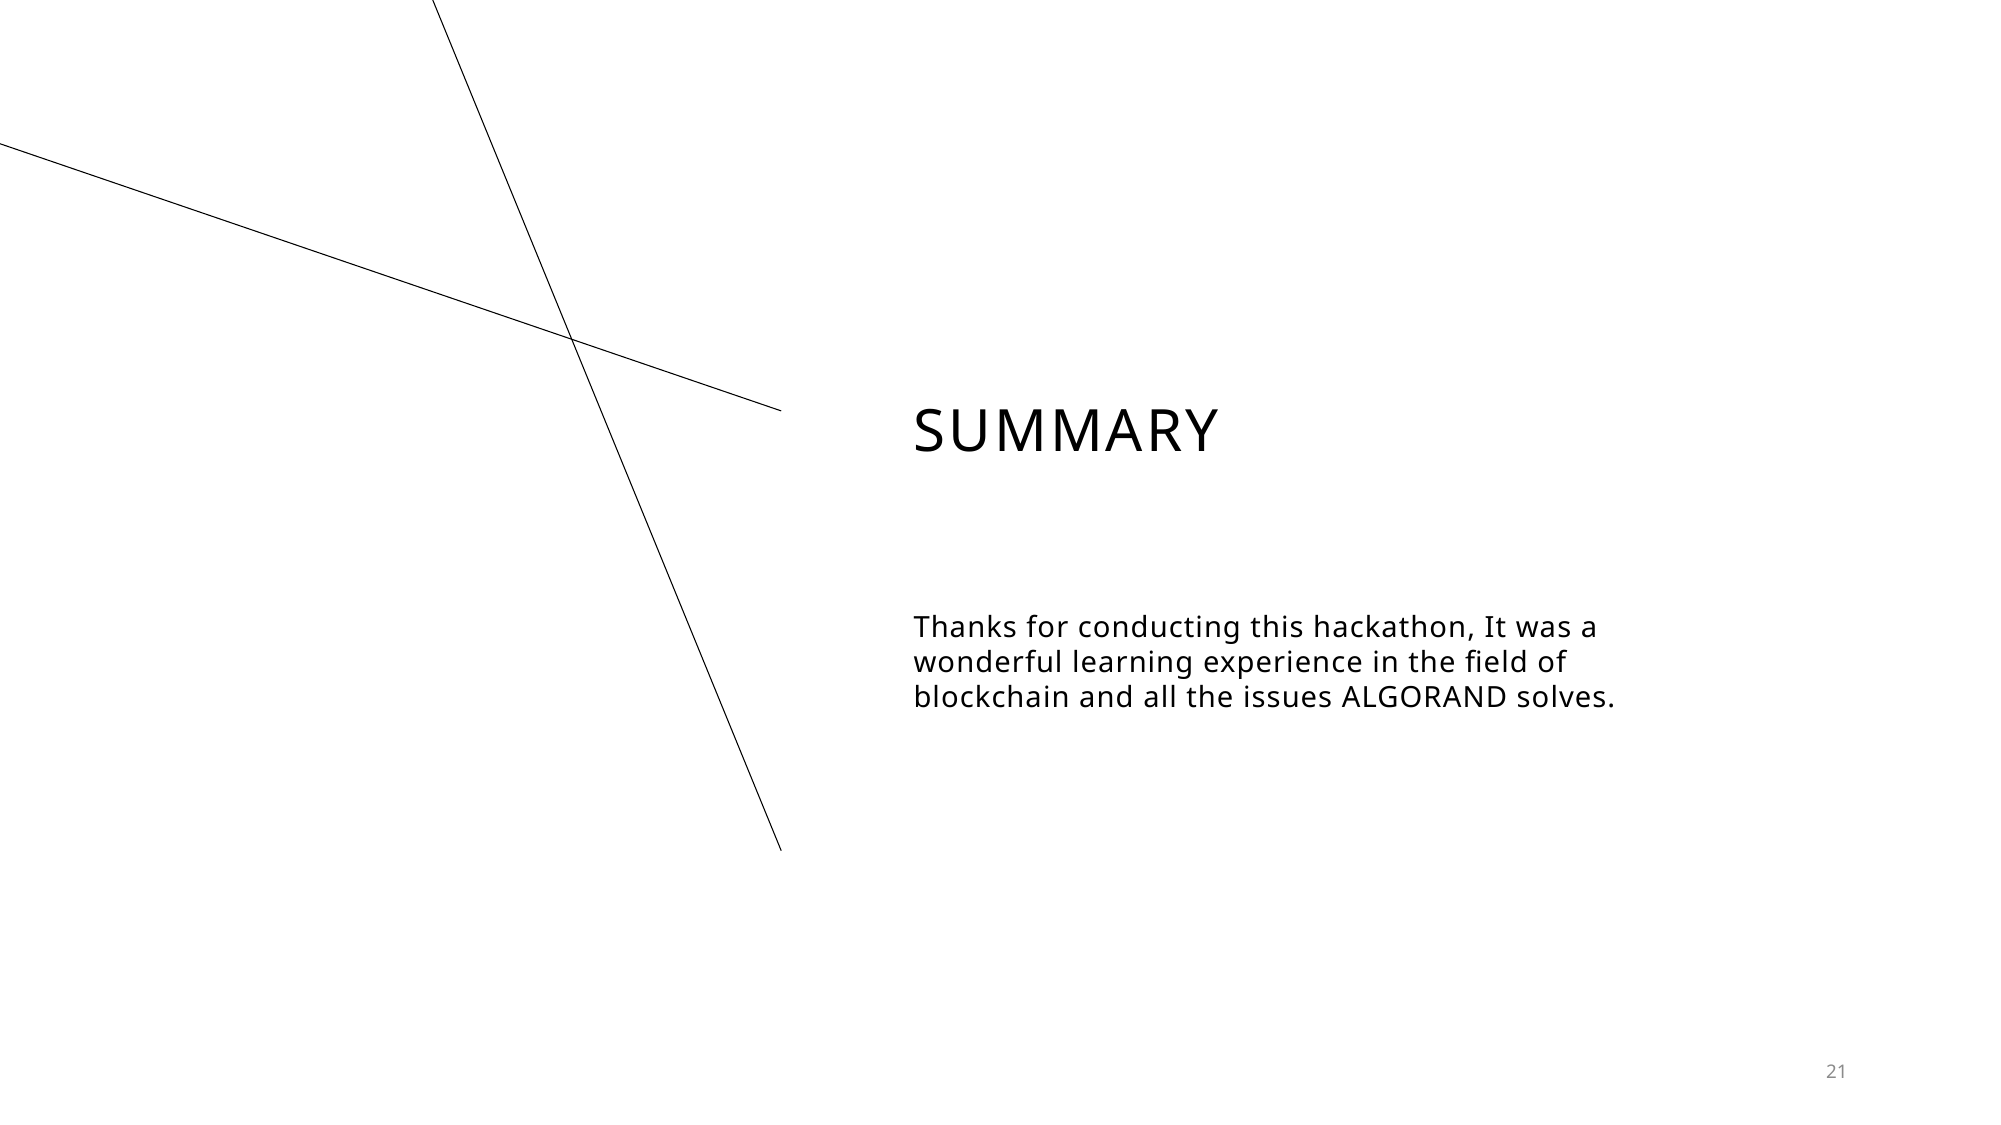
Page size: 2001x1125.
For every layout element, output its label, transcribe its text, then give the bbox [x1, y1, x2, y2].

list Thanks for conducting this hackathon, It was a wonderful learning experience in the field of blockchain and all the issues ALGORAND solves. [898, 600, 1737, 851]
title SUMMARY [898, 274, 1737, 472]
slide_number 21 [1412, 1042, 1863, 1103]
